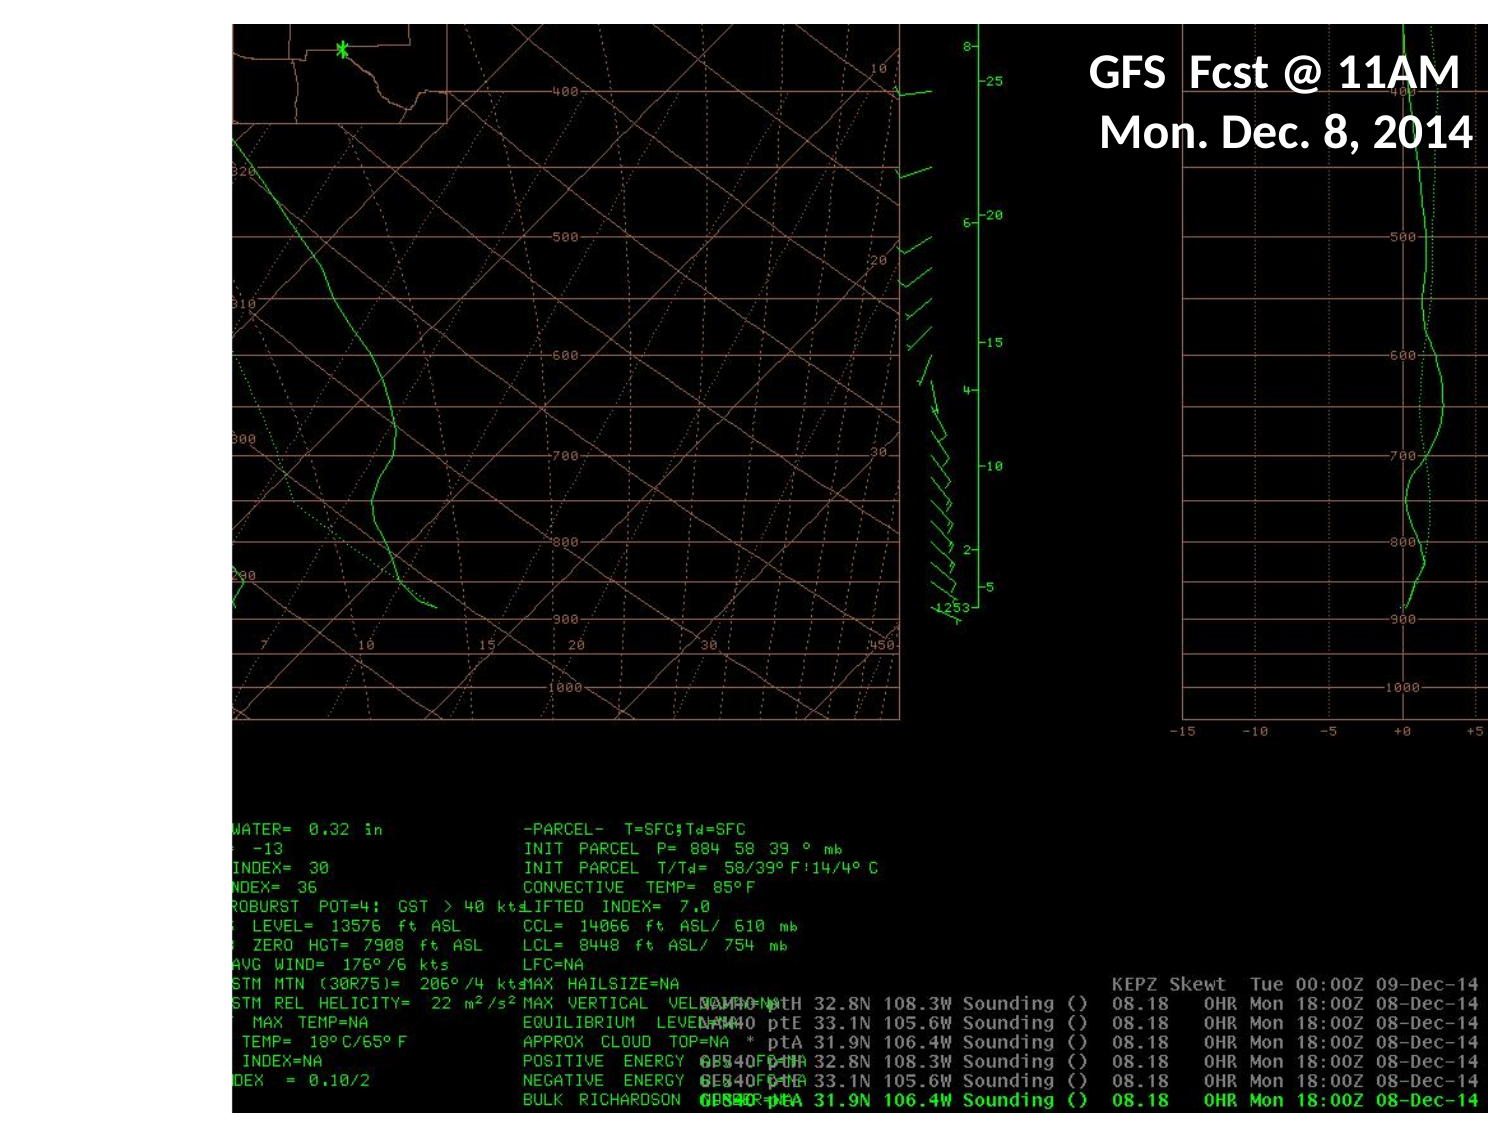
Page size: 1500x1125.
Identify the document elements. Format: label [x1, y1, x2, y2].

picture [231, 24, 1488, 1113]
